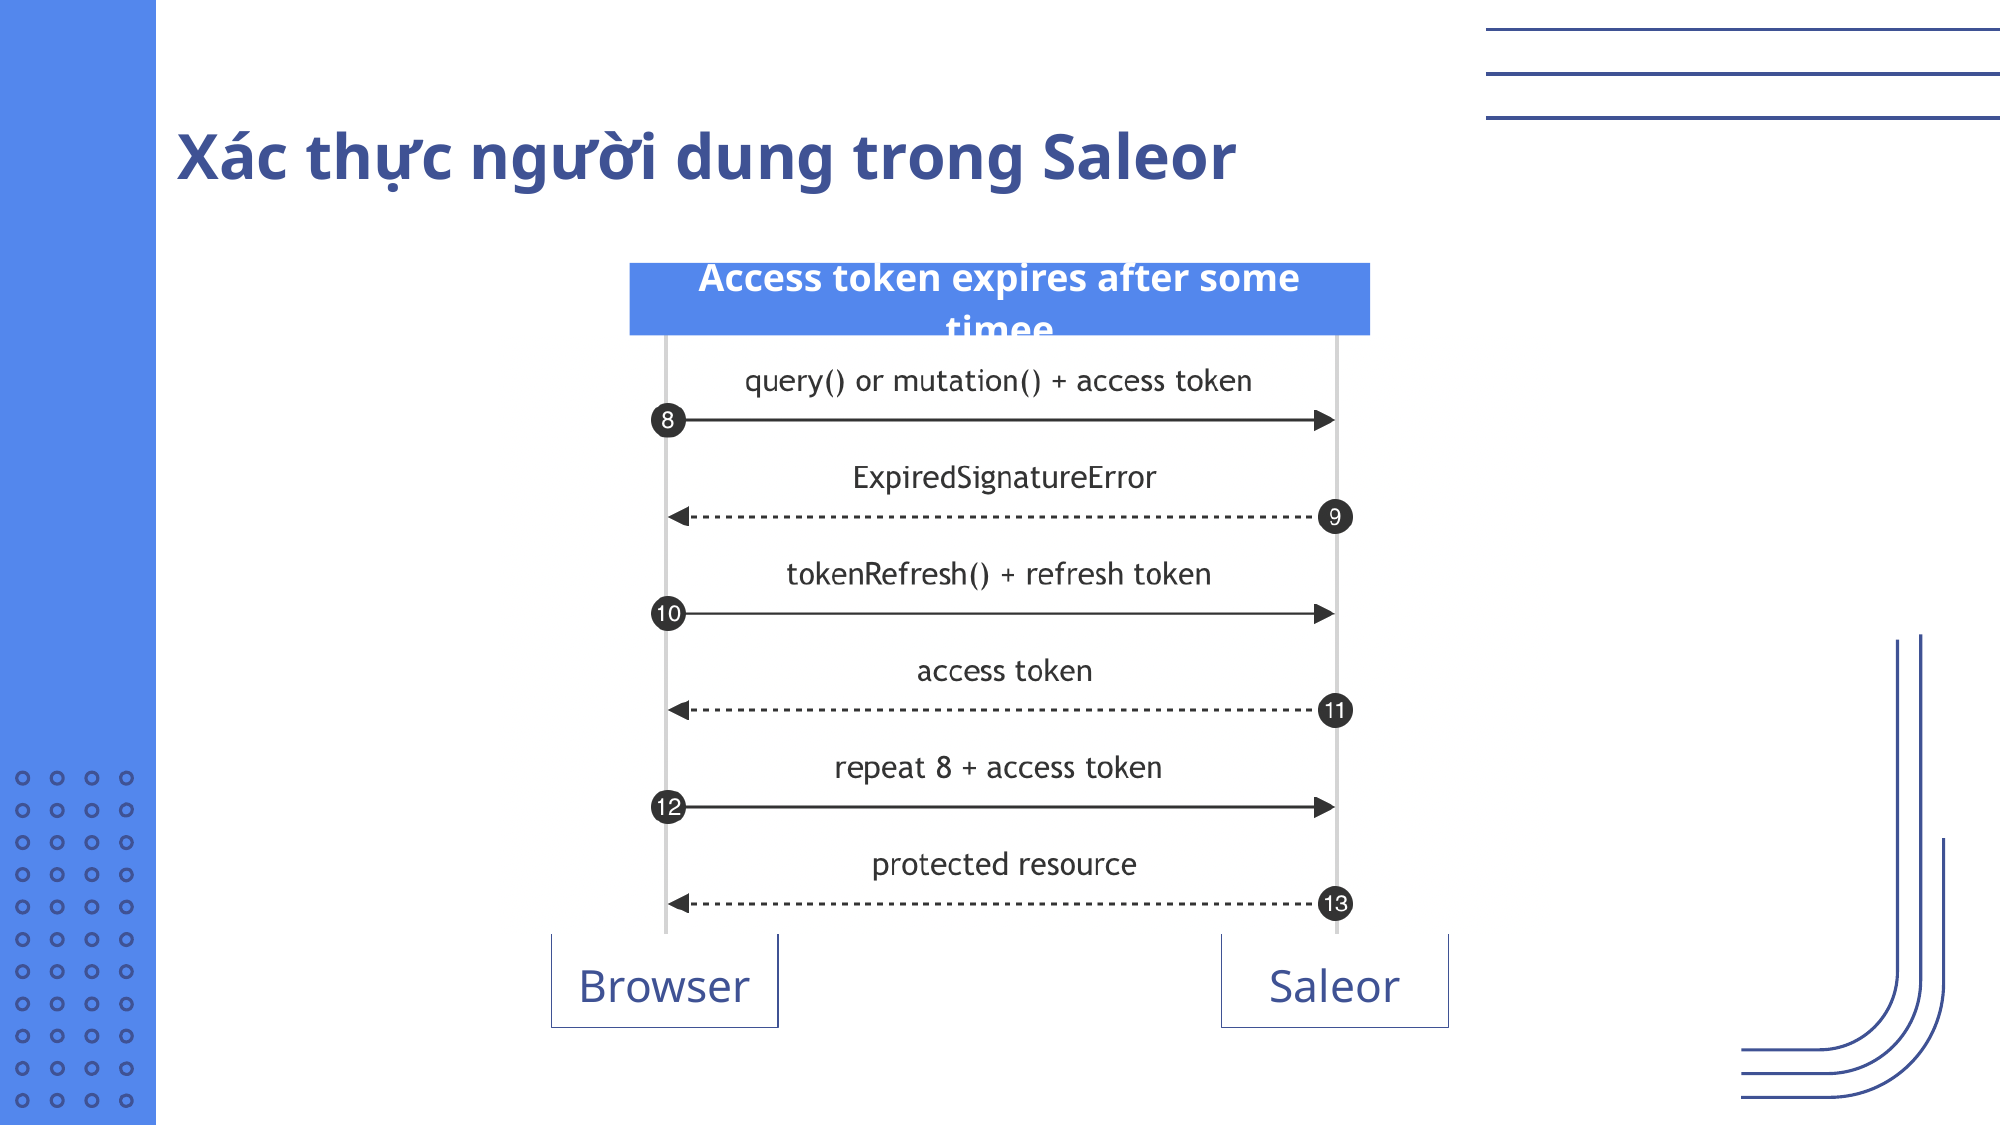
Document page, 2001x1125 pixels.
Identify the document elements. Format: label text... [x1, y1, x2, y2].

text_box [1740, 634, 1944, 1098]
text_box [498, 262, 1551, 1028]
title Xác thực người dung trong Saleor [157, 97, 1843, 223]
